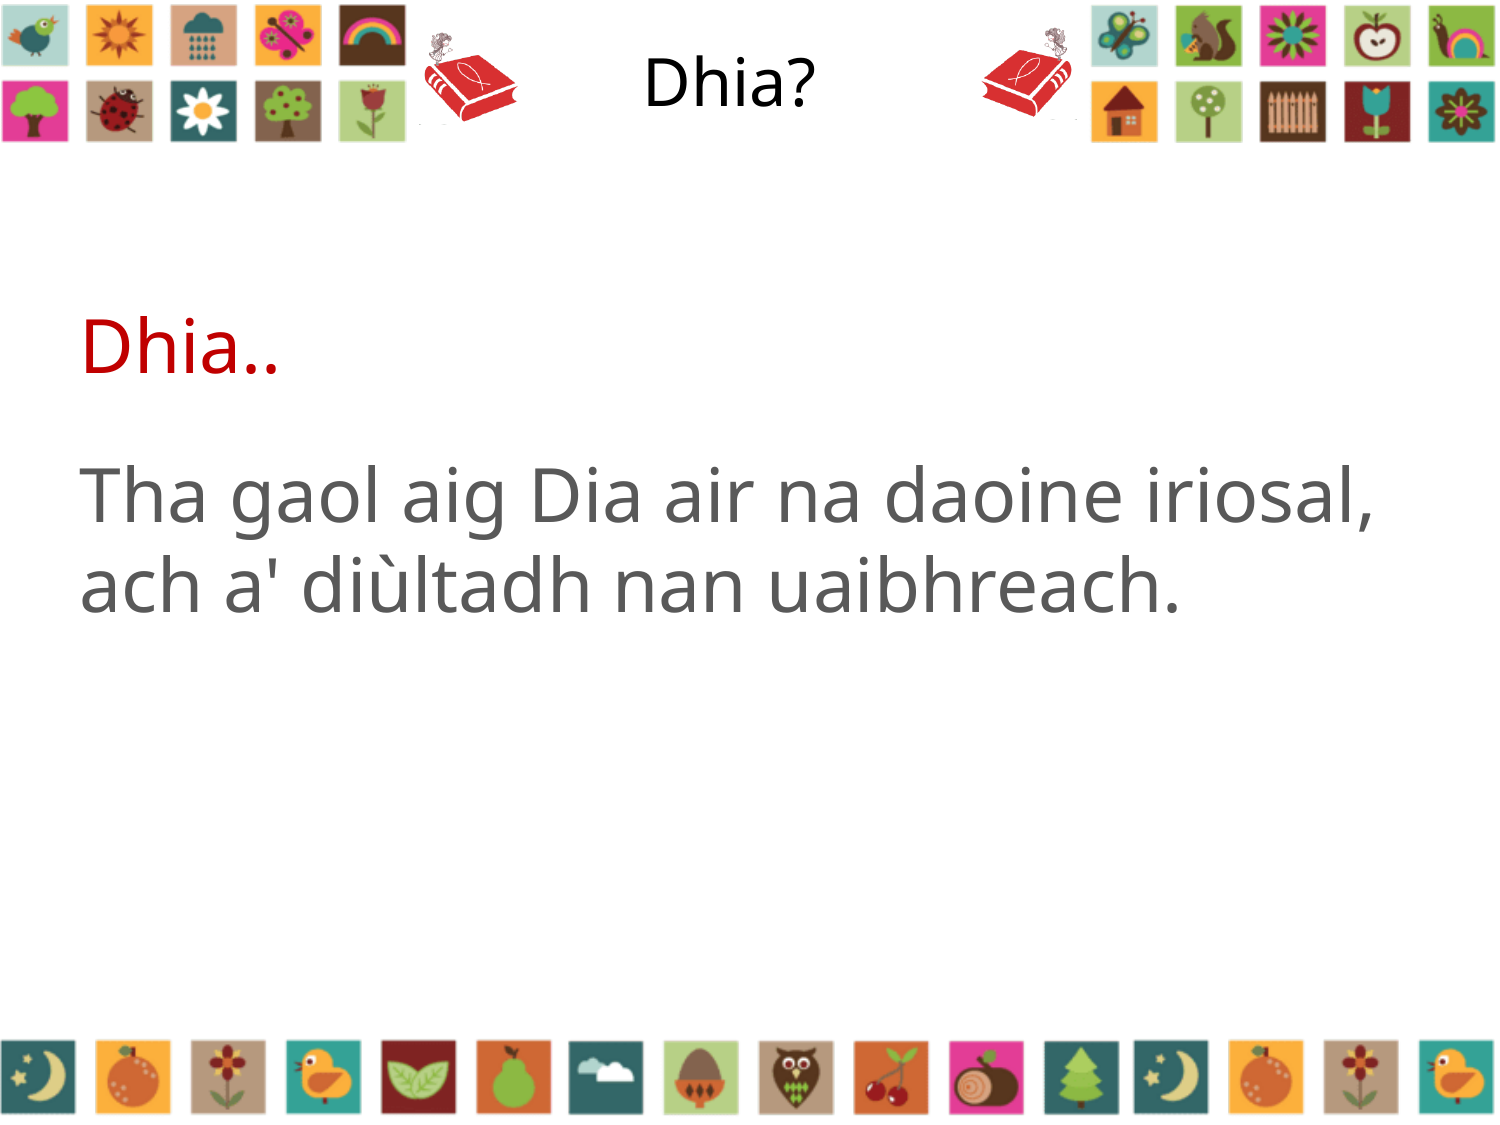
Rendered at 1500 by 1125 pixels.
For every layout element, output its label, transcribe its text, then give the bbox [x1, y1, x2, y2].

text_box Dhia? [553, 32, 1071, 128]
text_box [0, 1028, 1500, 1118]
text_box Tha gaol aig Dia air na daoine iriosal, ach a' diùltadh nan uaibhreach. [64, 440, 1412, 635]
picture [950, 3, 1500, 150]
text_box Dhia.. [64, 290, 1412, 396]
picture [0, 3, 550, 150]
